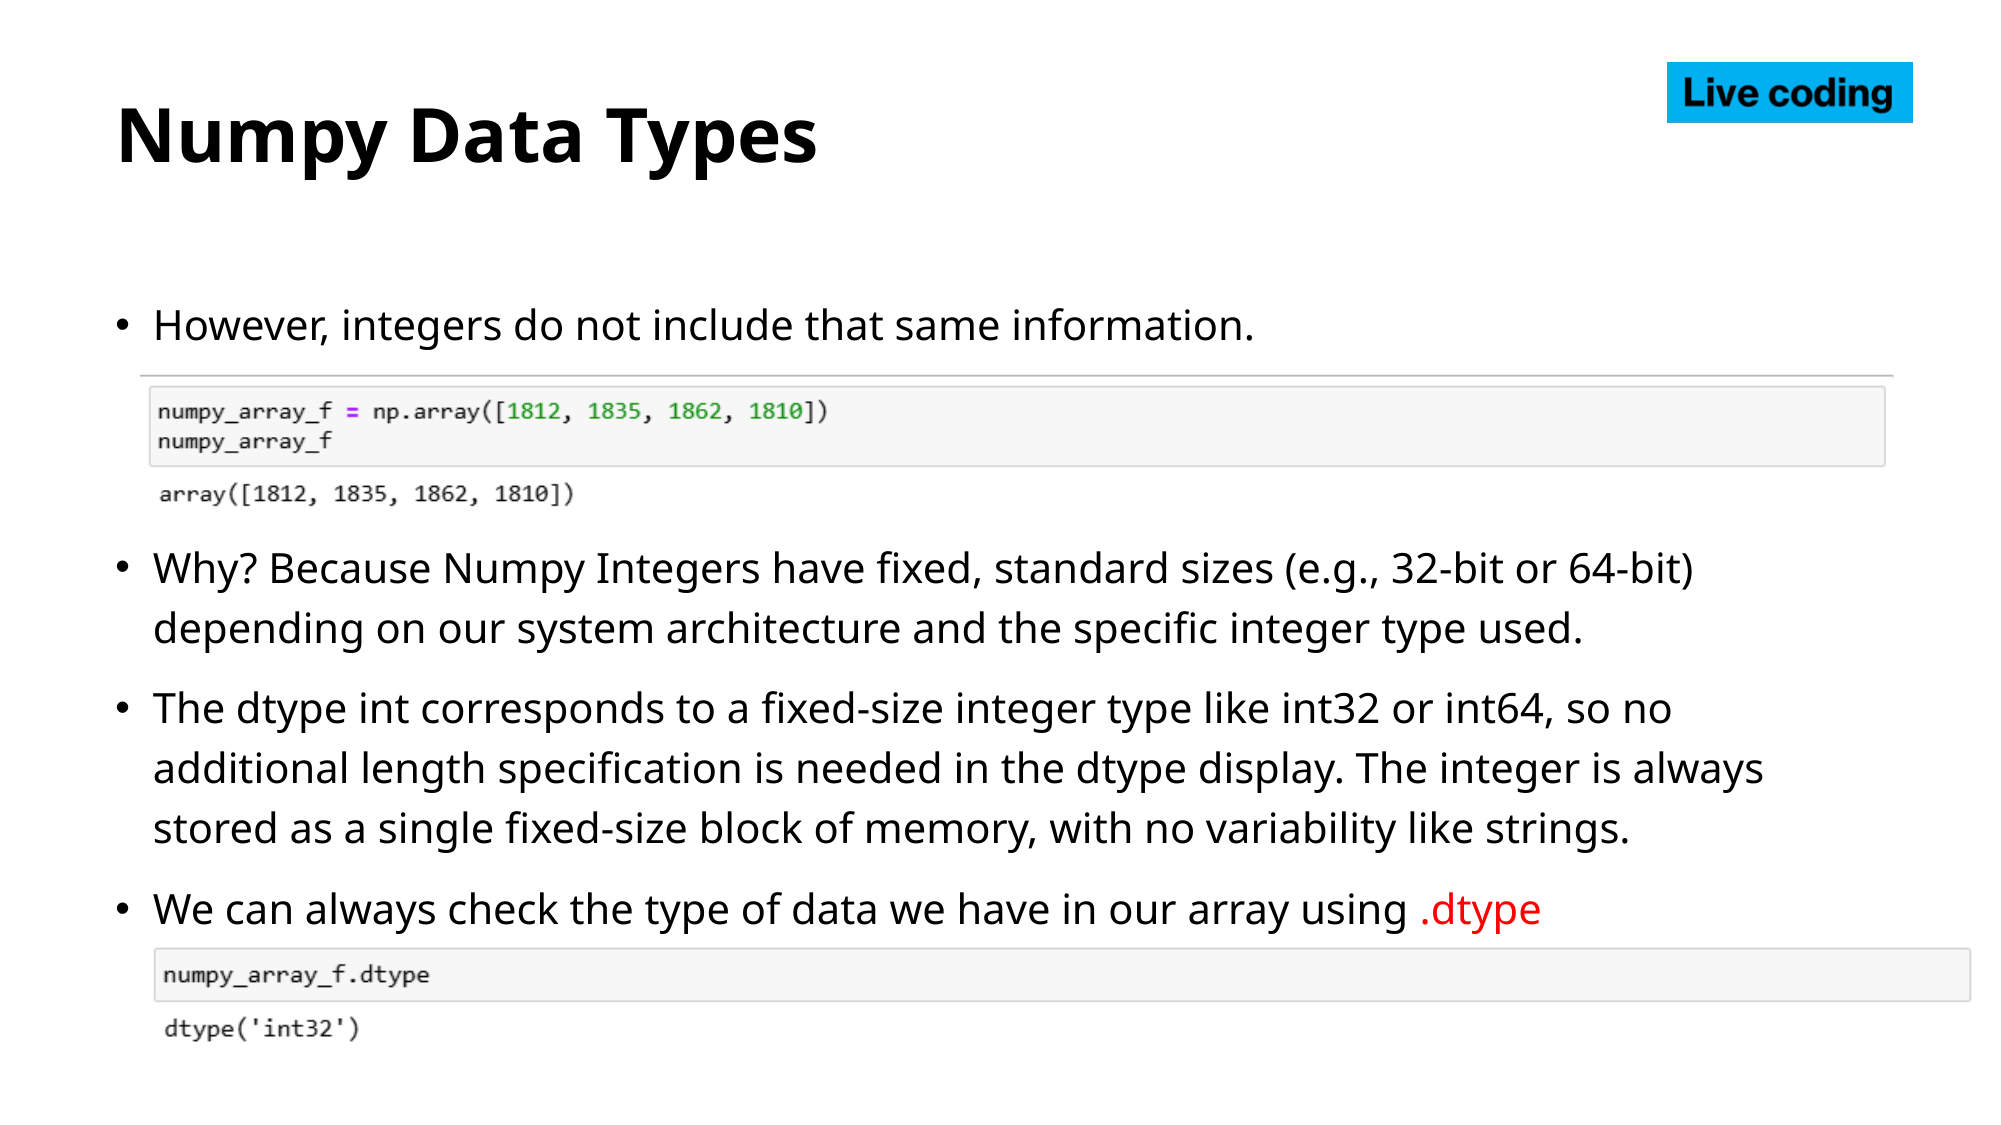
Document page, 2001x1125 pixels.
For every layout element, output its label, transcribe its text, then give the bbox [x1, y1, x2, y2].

title Numpy Data Types [100, 90, 1849, 276]
picture [140, 369, 1900, 528]
picture [151, 935, 1986, 1068]
picture [1659, 57, 1917, 140]
list However, integers do not include that same information. Why? Because Numpy Integers have fixed, standard sizes (e.g., 32-bit or 64-bit) depending on our system architecture and the specific integer type used. The dtype int corresponds to a fixed-size integer type like int32 or int64, so no additional length specification is needed in the dtype display. The integer is always stored as a single fixed-size block of memory, with no variability like strings. We can always check the type of data we have in our array using .dtype [100, 281, 1849, 1035]
